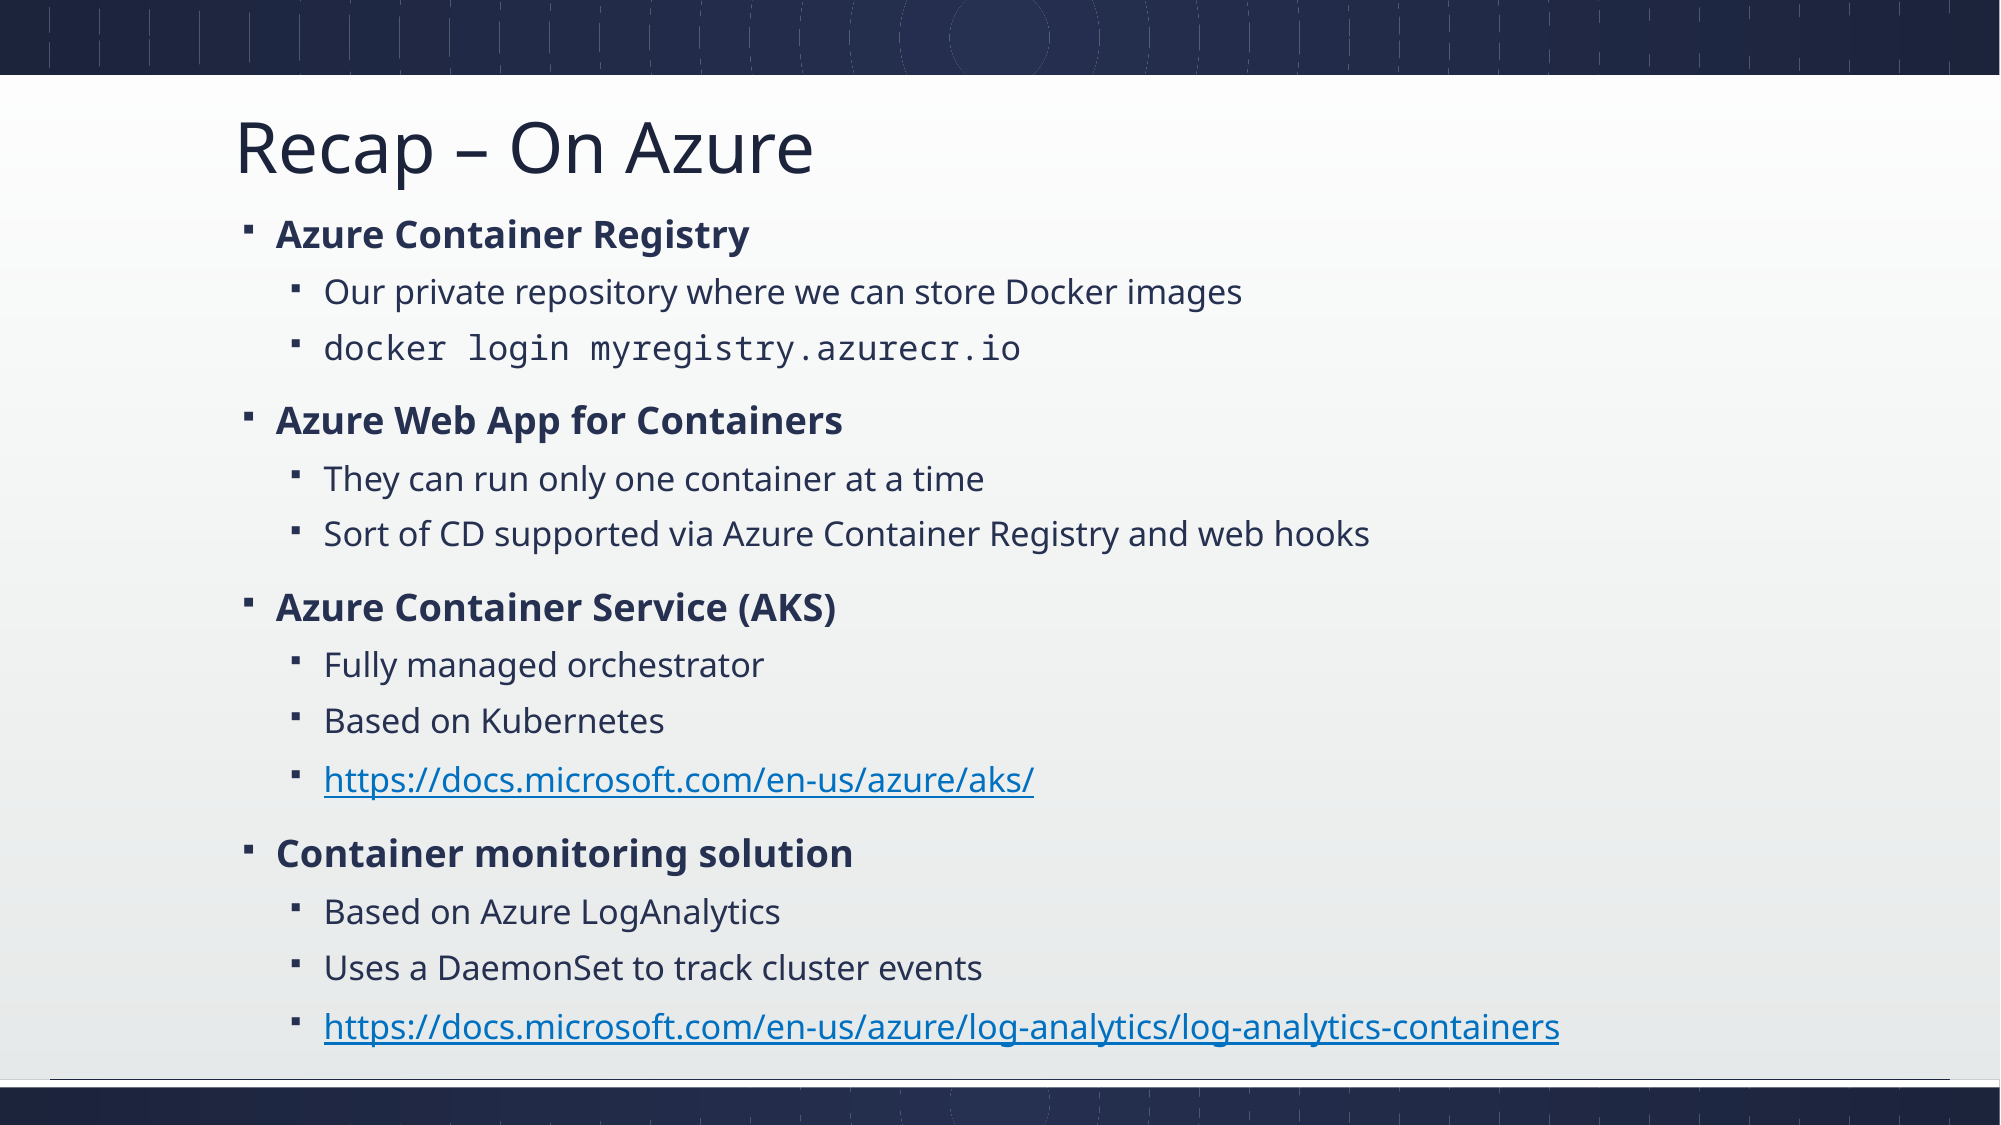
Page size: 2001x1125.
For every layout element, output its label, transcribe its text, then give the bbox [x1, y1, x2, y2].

list Azure Container Registry Our private repository where we can store Docker images docker login myregistry.azurecr.io Azure Web App for Containers They can run only one container at a time Sort of CD supported via Azure Container Registry and web hooks Azure Container Service (AKS) Fully managed orchestrator Based on Kubernetes https://docs.microsoft.com/en-us/azure/aks/ Container monitoring solution Based on Azure LogAnalytics Uses a DaemonSet to track cluster events https://docs.microsoft.com/en-us/azure/log-analytics/log-analytics-containers [219, 208, 1780, 1066]
title Recap – On Azure [219, 76, 1780, 197]
